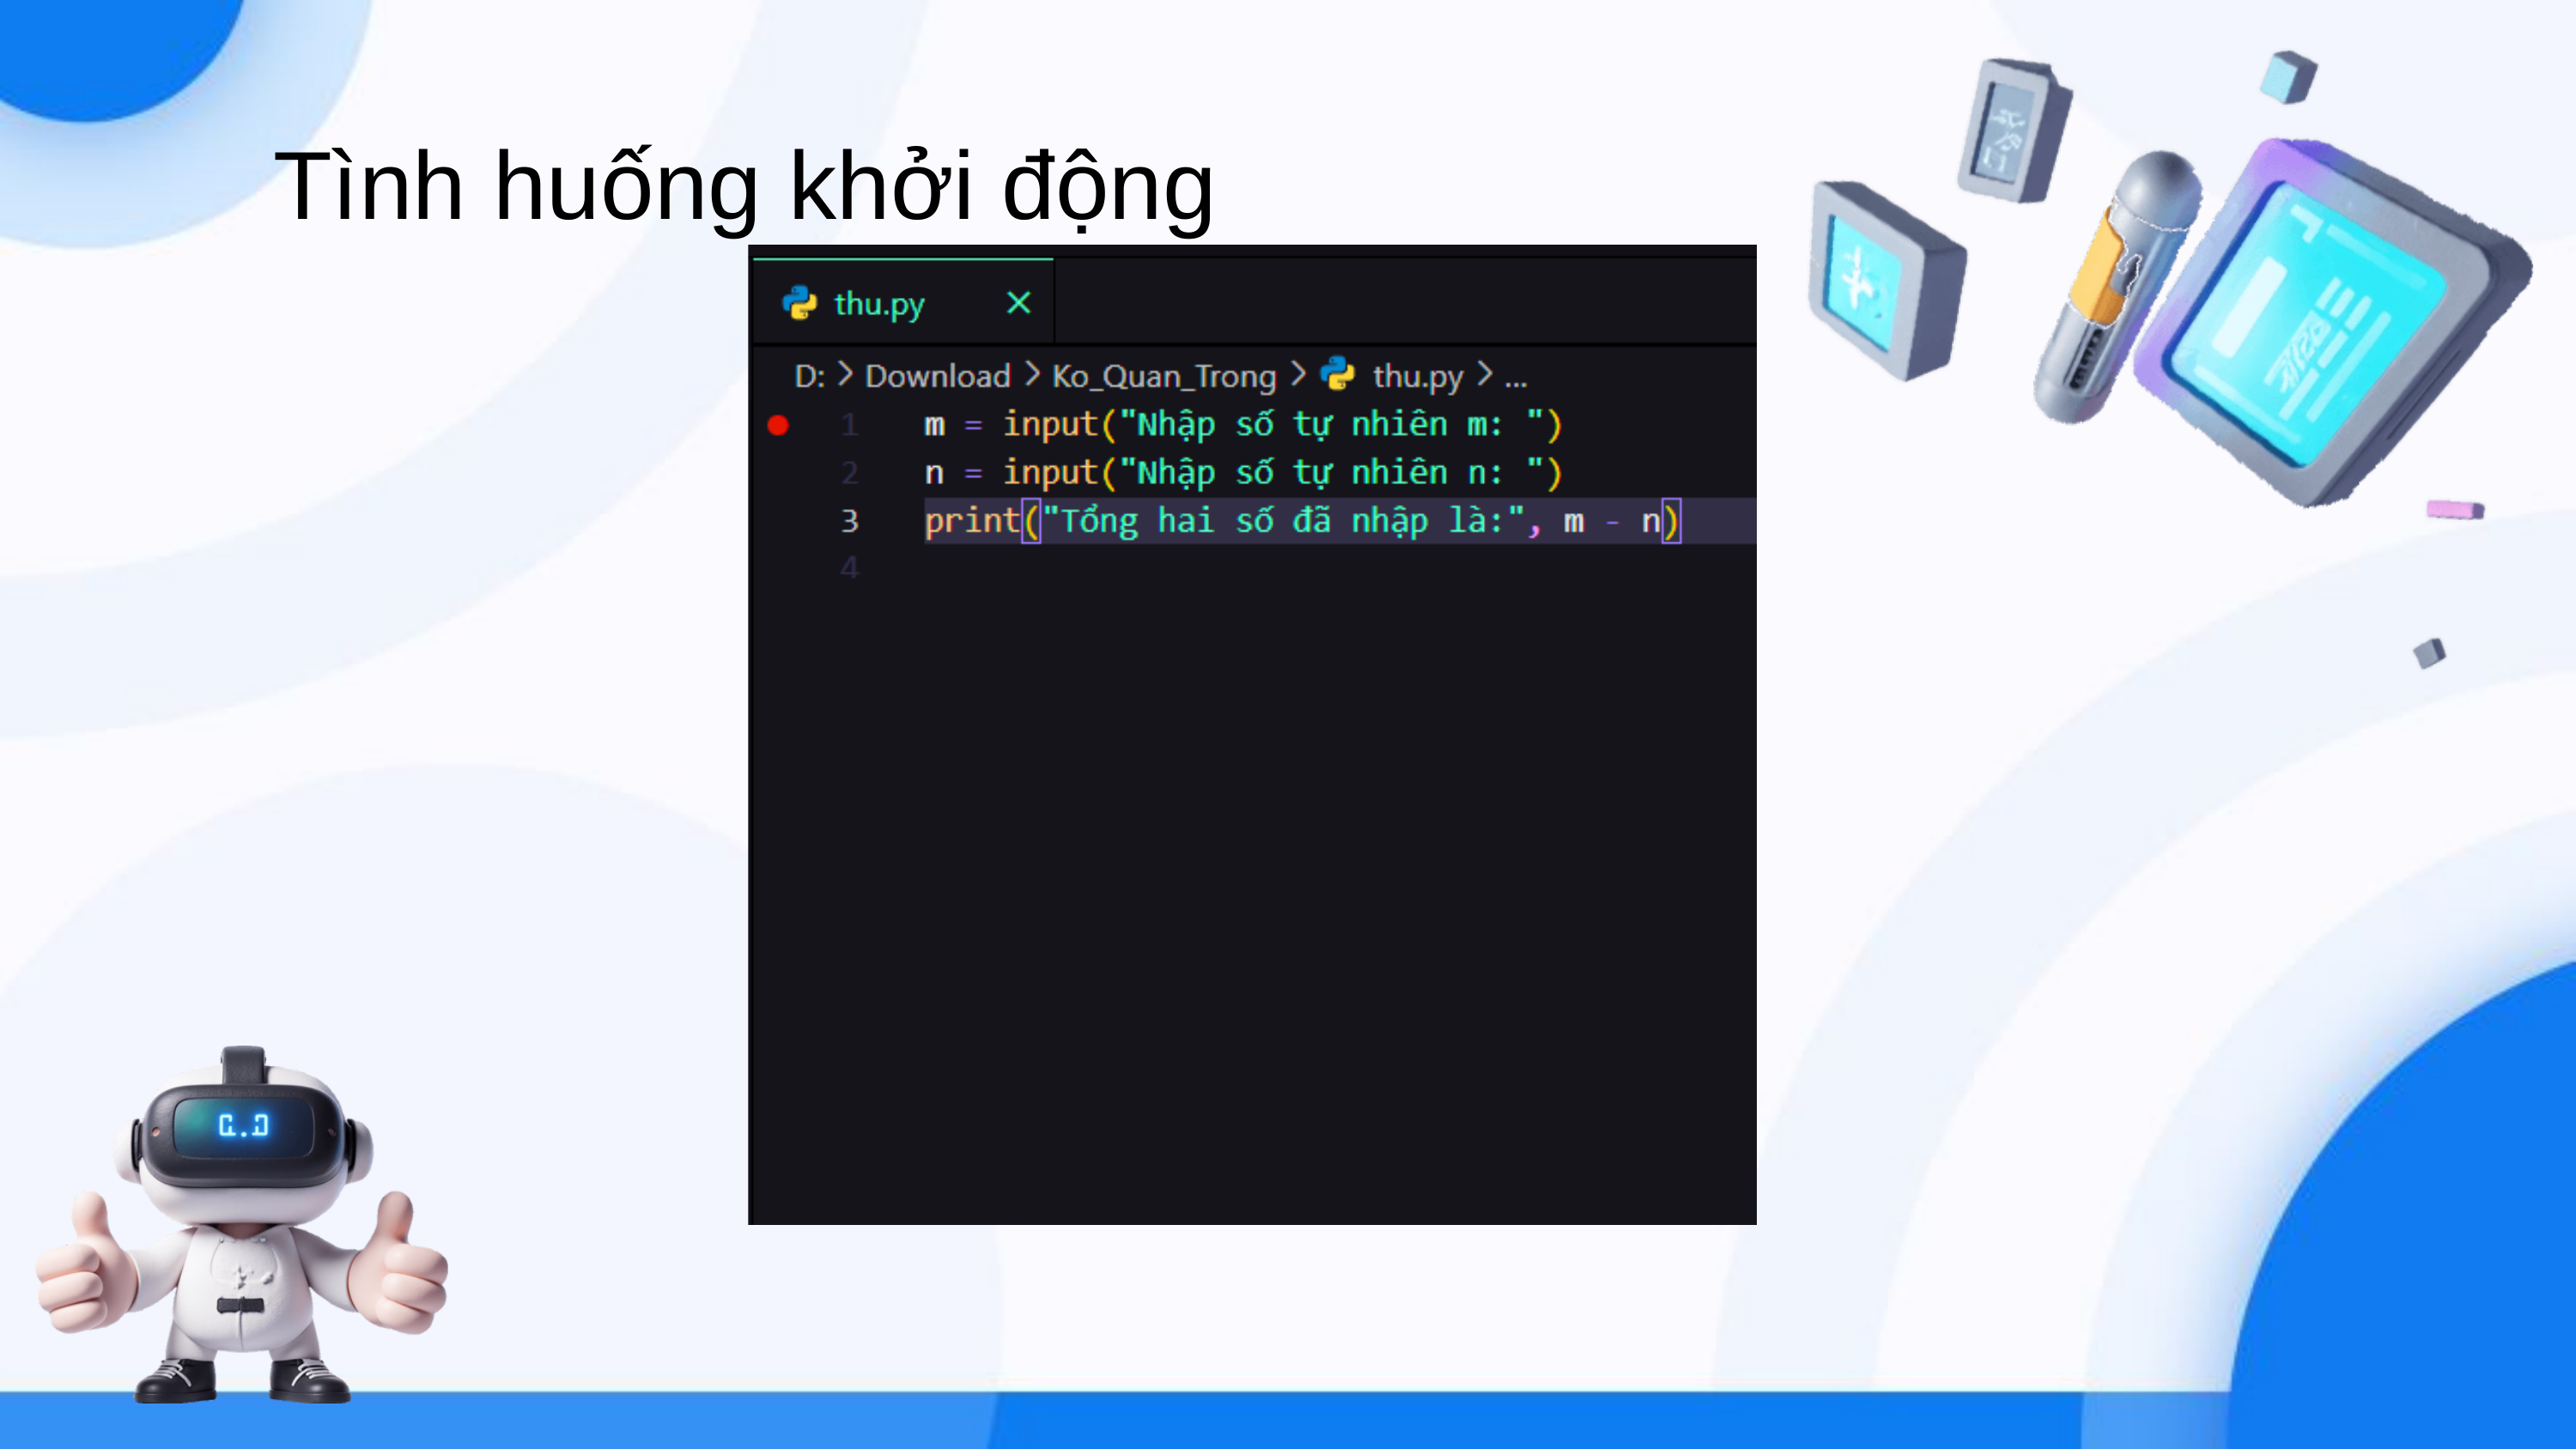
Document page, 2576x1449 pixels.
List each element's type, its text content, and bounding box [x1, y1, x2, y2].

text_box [35, 1046, 448, 1404]
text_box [748, 244, 1757, 1225]
text_box [0, 0, 2576, 1449]
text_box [1805, 47, 2534, 674]
text_box Tình huống khởi động [273, 122, 1801, 239]
